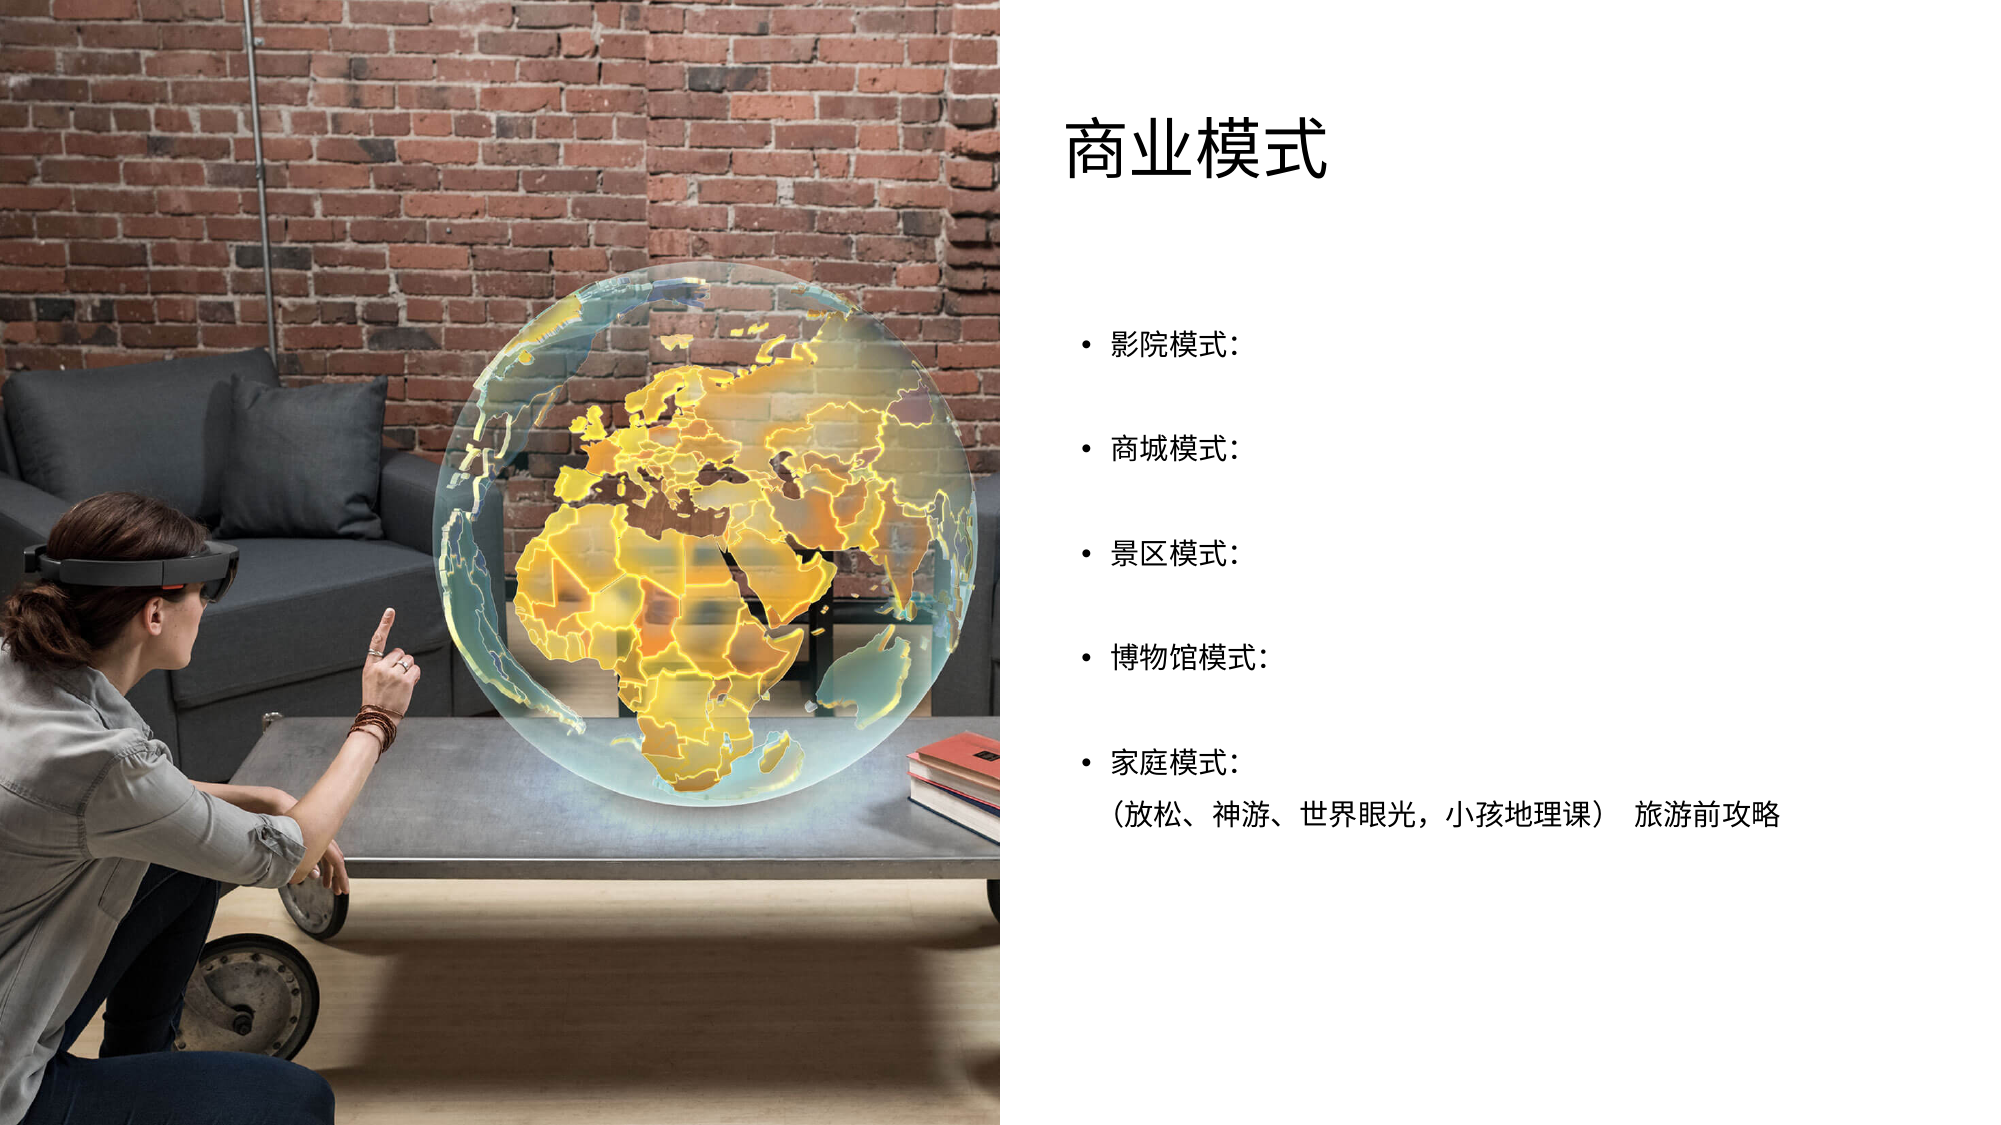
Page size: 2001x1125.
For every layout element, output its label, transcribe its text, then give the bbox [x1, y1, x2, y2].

list 影院模式： 商城模式： 景区模式： 博物馆模式： 家庭模式： （放松、神游、世界眼光，小孩地理课） 旅游前攻略 [1066, 322, 1929, 846]
picture [0, 0, 1000, 1125]
title 商业模式 [1047, 108, 1929, 197]
